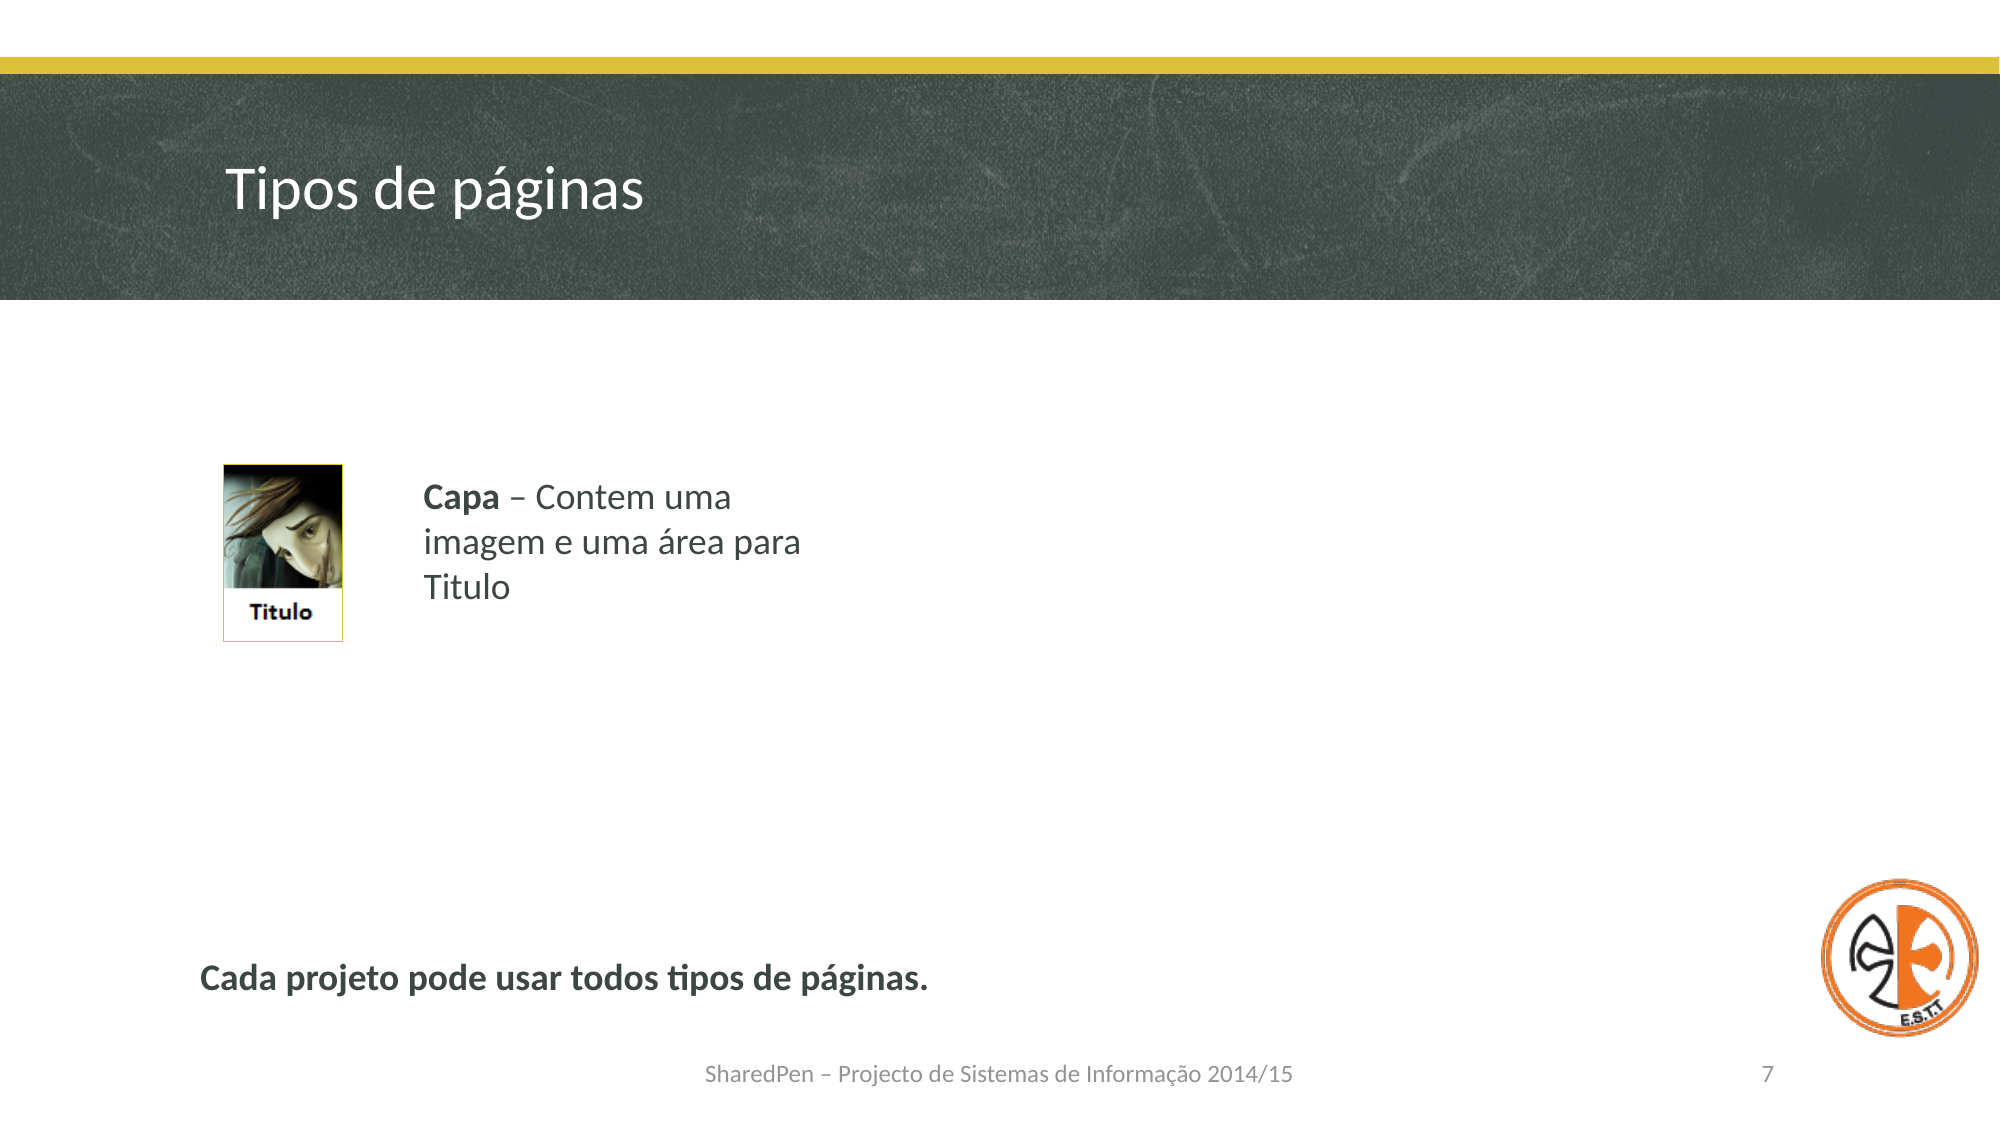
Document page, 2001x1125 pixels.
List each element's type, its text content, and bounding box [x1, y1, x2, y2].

text_box Capa – Contem uma imagem e uma área para Titulo [408, 464, 818, 615]
picture [1800, 876, 2000, 1043]
title Tipos de páginas [210, 76, 1790, 300]
picture [223, 464, 343, 642]
text_box Cada projeto pode usar todos tipos de páginas. [185, 945, 946, 1006]
picture [0, 74, 2000, 300]
footer SharedPen – Projecto de Sistemas de Informação 2014/15 [533, 1042, 1466, 1103]
slide_number 7 [1466, 1042, 1790, 1103]
